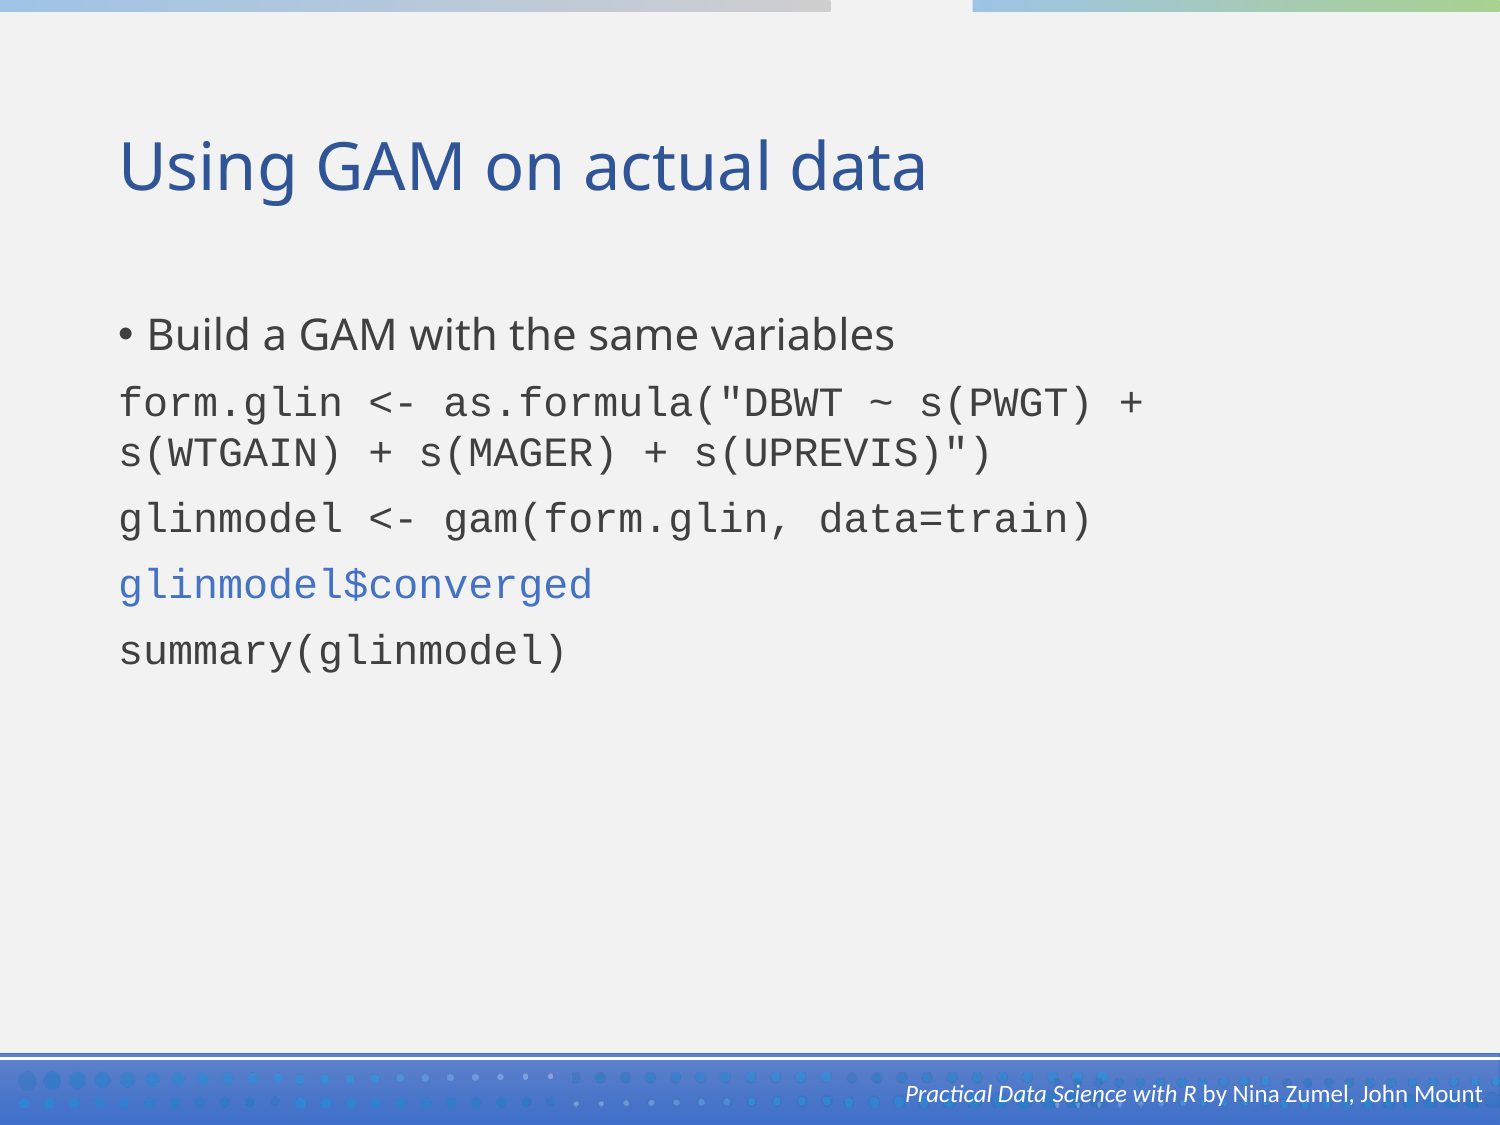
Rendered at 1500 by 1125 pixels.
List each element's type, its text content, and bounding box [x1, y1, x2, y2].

text_box Practical Data Science with R by Nina Zumel, John Mount [890, 1069, 1500, 1115]
list Build a GAM with the same variables form.glin <- as.formula("DBWT ~ s(PWGT) + s(WTGAIN) + s(MAGER) + s(UPREVIS)") glinmodel <- gam(form.glin, data=train) glinmodel$converged summary(glinmodel) [103, 299, 1397, 1014]
title Using GAM on actual data [103, 59, 1397, 278]
